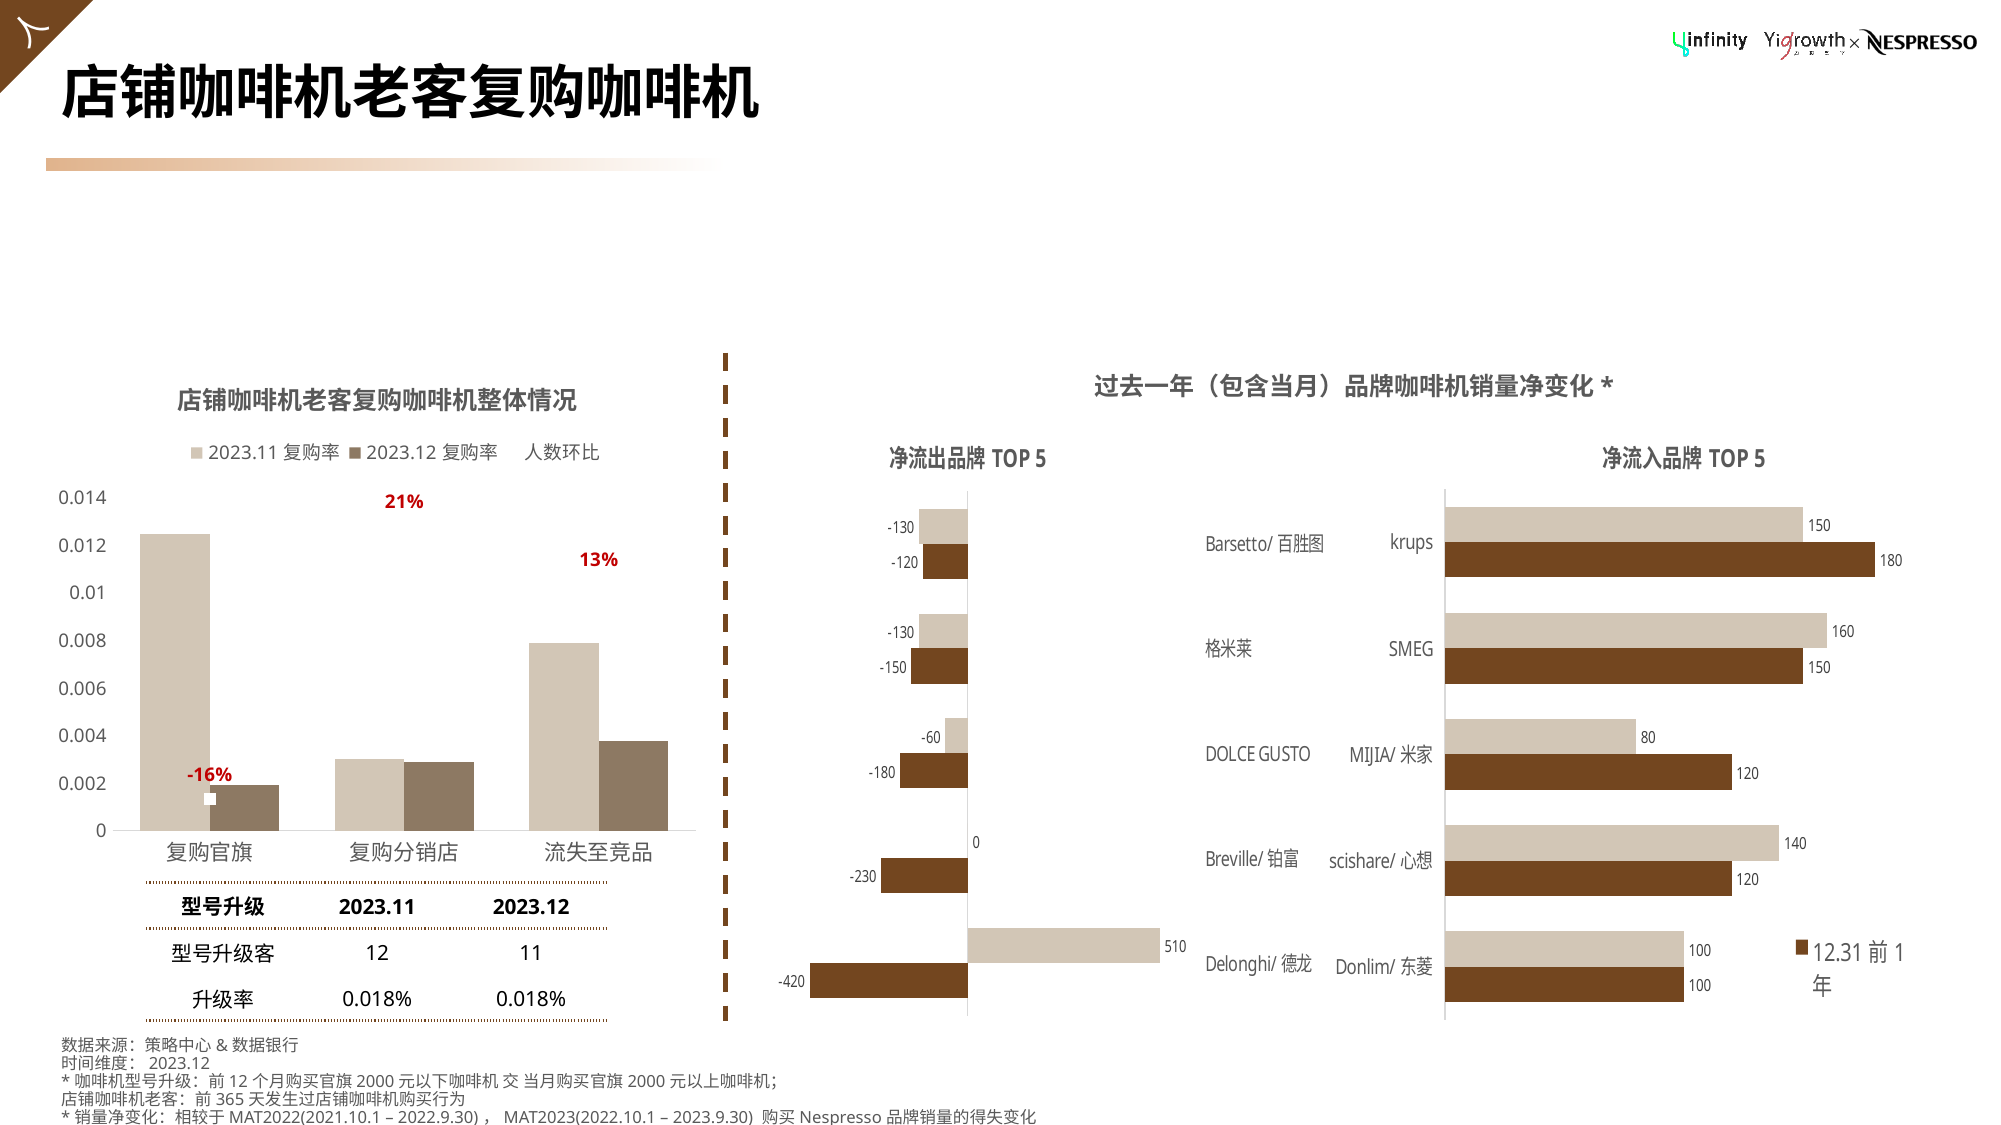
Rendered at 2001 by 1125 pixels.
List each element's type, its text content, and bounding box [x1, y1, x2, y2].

table_header 2023.12 [454, 882, 608, 928]
list 数据来源：策略中心&数据银行 时间维度：2023.12 *咖啡机型号升级：前12个月购买官旗2000元以下咖啡机 交 当月购买官旗2000元以上咖啡机； 店铺咖啡机老客：前365天发生过店铺咖啡机购买行为 *销量净变化：相较于MAT2022(2021.10.1 – 2022.9.30)，MAT2023(2022.10.1 – 2023.9.30) 购买Nespresso品牌销量的得失变化 [46, 1057, 1954, 1107]
table_cell 0.018% [300, 974, 454, 1021]
table_header 2023.11 [300, 882, 454, 928]
table_cell 型号升级客 [146, 928, 300, 974]
chart [1329, 410, 1923, 1021]
table_cell 11 [454, 928, 608, 974]
title 店铺咖啡机老客复购咖啡机 [46, 36, 1594, 153]
picture [1664, 24, 2000, 62]
text_box 过去一年（包含当月）品牌咖啡机销量净变化* [1079, 363, 1629, 408]
table_header 型号升级 [146, 882, 300, 928]
chart [45, 353, 710, 877]
chart [741, 410, 1325, 1021]
table_cell 12 [300, 928, 454, 974]
table_cell 升级率 [146, 974, 300, 1021]
table_cell 0.018% [454, 974, 608, 1021]
